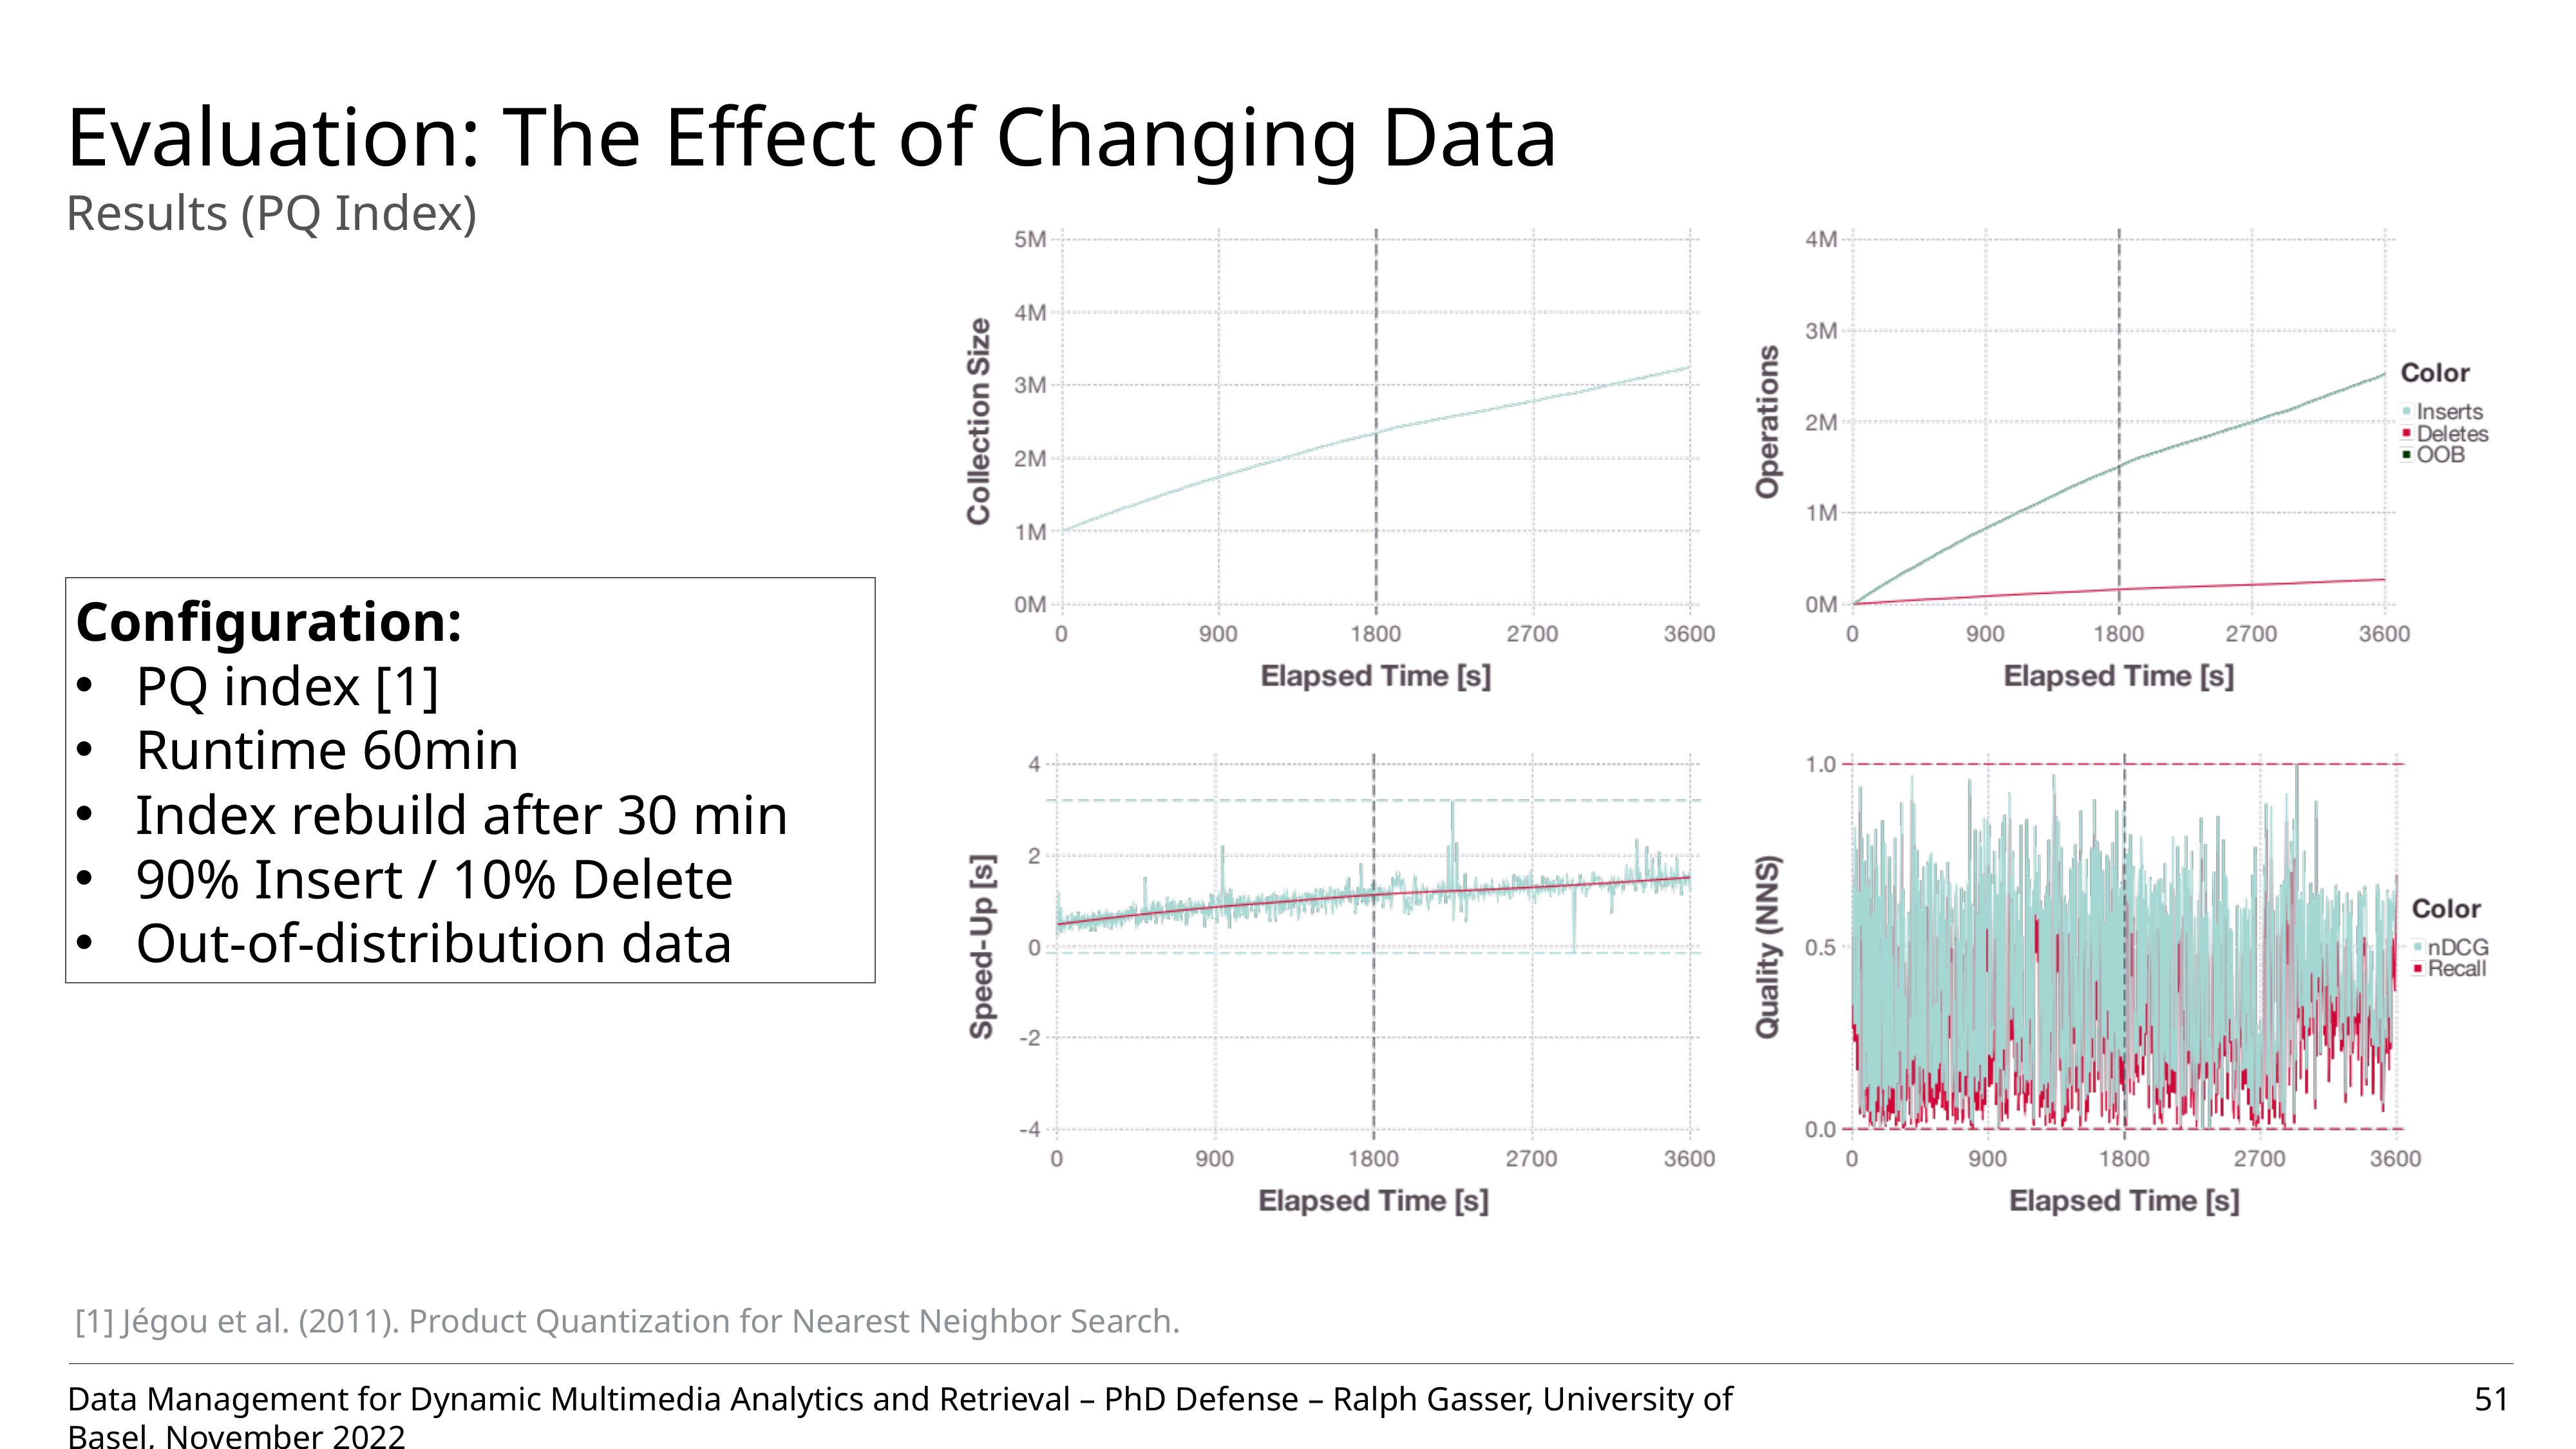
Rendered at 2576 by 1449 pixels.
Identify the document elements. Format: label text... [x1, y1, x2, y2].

text_box [1] Jégou et al. (2011). Product Quantization for Nearest Neighbor Search. [65, 1296, 1927, 1345]
picture [942, 203, 2511, 1250]
text_box Configuration: PQ index [1] Runtime 60min Index rebuild after 30 min 90% Insert / 10% Delete Out-of-distribution data [65, 578, 876, 983]
title Evaluation: The Effect of Changing Data Results (PQ Index) [65, 85, 2511, 265]
slide_number 51 [2343, 1378, 2512, 1418]
